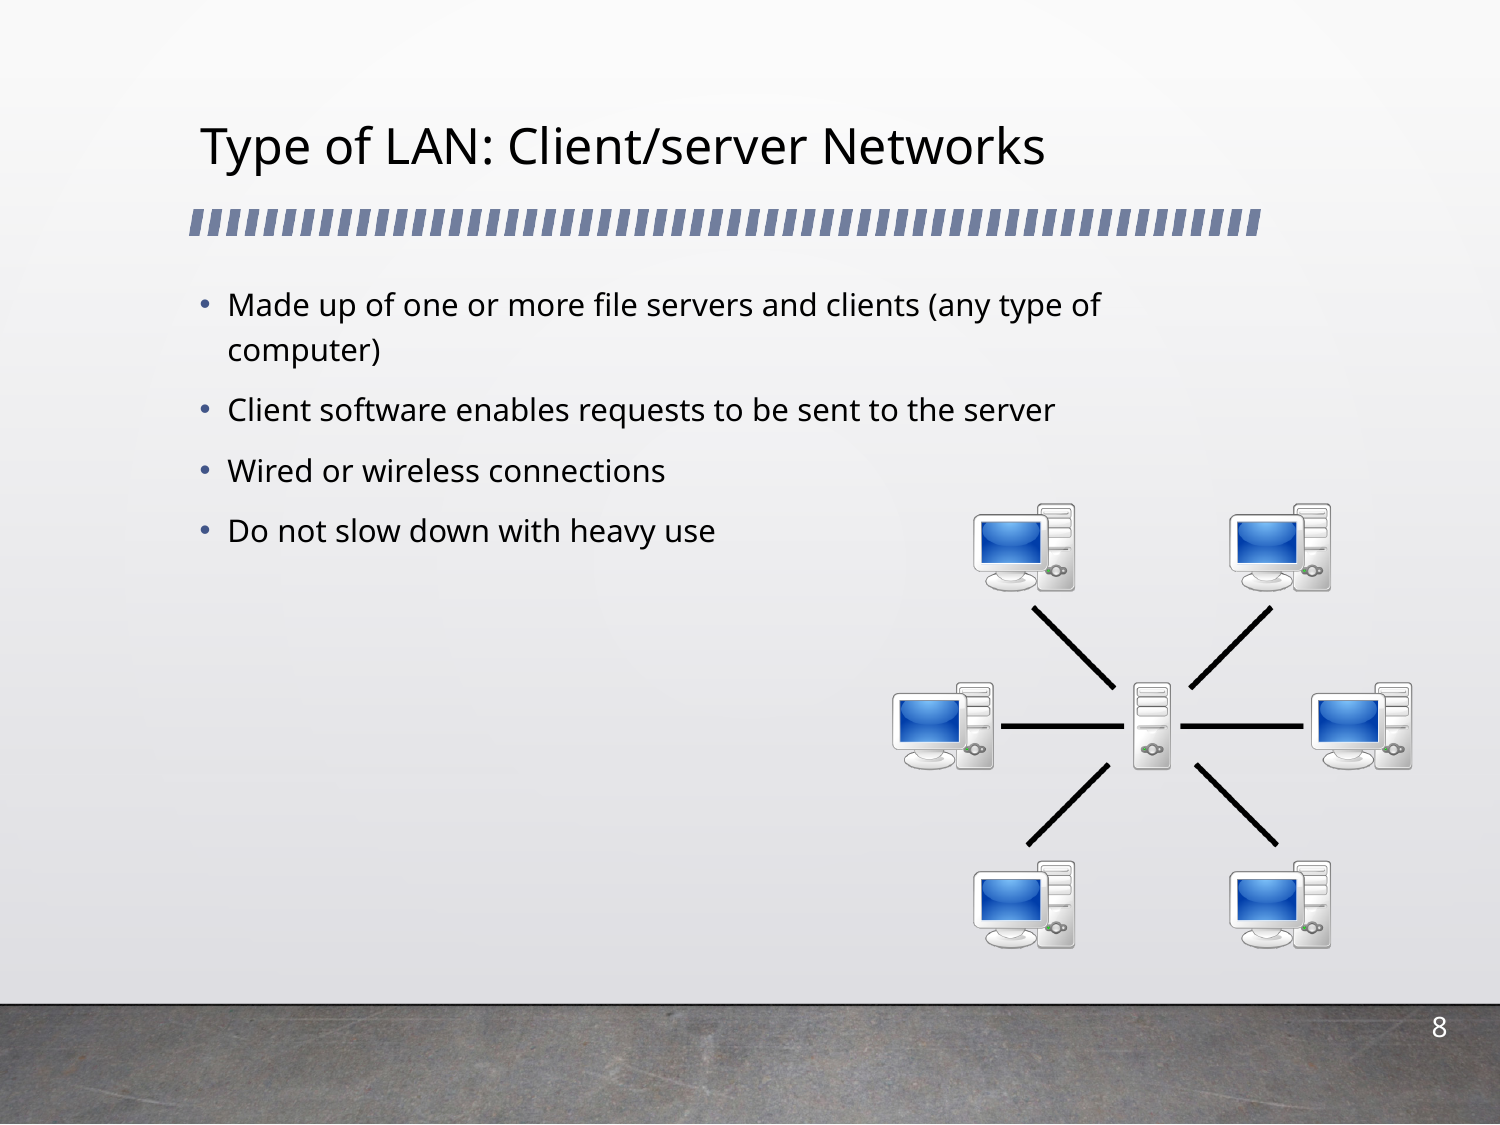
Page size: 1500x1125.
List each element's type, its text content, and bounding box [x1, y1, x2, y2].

picture [0, 381, 1500, 1124]
title Type of LAN: Client/server Networks [185, 62, 1264, 235]
list Made up of one or more file servers and clients (any type of computer) Client software enables requests to be sent to the server Wired or wireless connections Do not slow down with heavy use [184, 270, 1263, 915]
